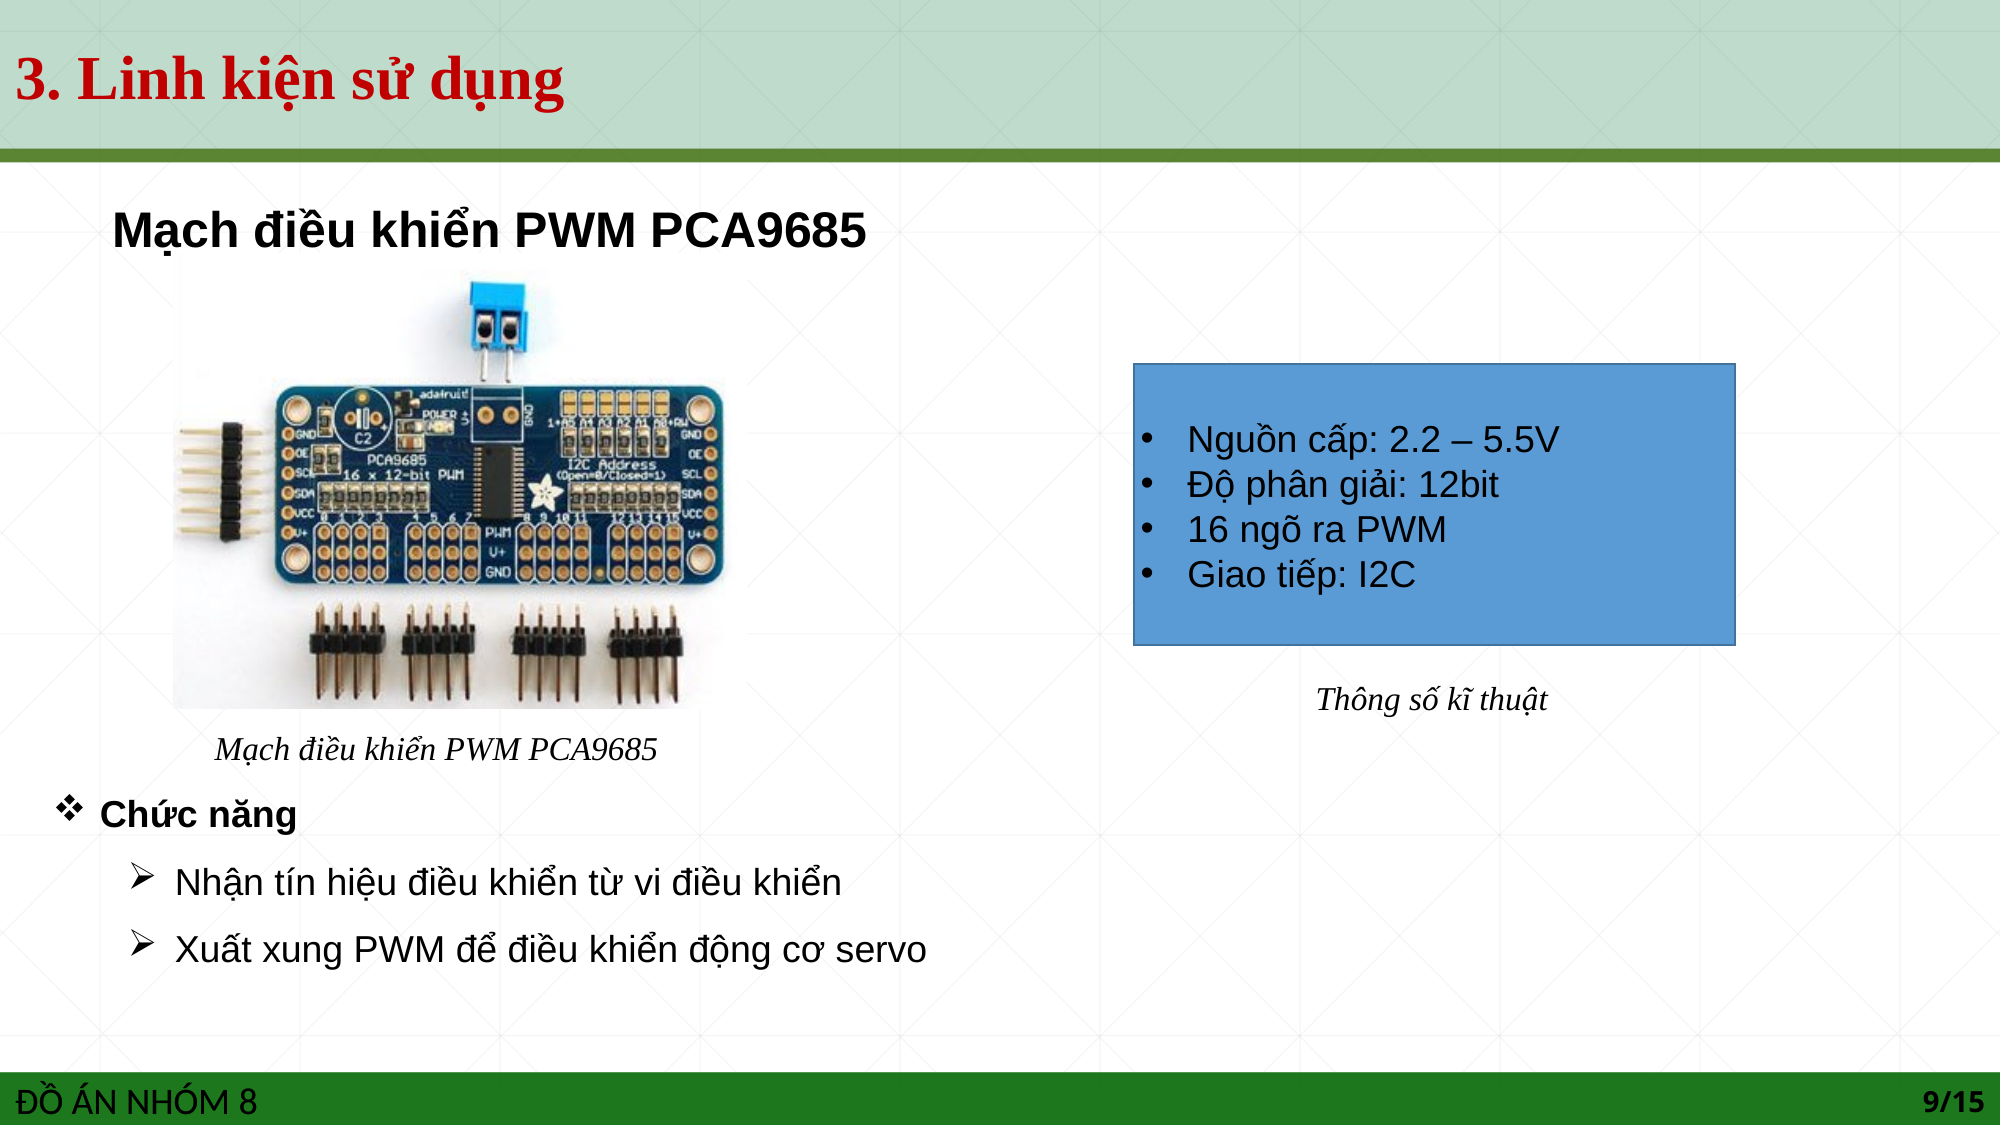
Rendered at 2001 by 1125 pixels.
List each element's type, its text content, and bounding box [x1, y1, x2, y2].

text_box 9/15 [1549, 1076, 2000, 1125]
text_box 3. Linh kiện sử dụng [0, 0, 2000, 148]
text_box [1133, 363, 1736, 407]
text_box [1133, 602, 1736, 646]
text_box Chức năng Nhận tín hiệu điều khiển từ vi điều khiển Xuất xung PWM để điều khiển động cơ servo [38, 783, 1266, 978]
text_box Mạch điều khiển PWM PCA9685 [97, 190, 953, 266]
text_box Thông số kĩ thuật [1000, 669, 1823, 725]
text_box Nguồn cấp: 2.2 – 5.5V Độ phân giải: 12bit 16 ngõ ra PWM Giao tiếp: I2C [1125, 407, 1961, 602]
picture [173, 253, 747, 709]
text_box Mạch điều khiển PWM PCA9685 [0, 719, 740, 775]
text_box [0, 148, 2000, 163]
text_box ĐỒ ÁN NHÓM 8 [0, 1072, 2000, 1125]
